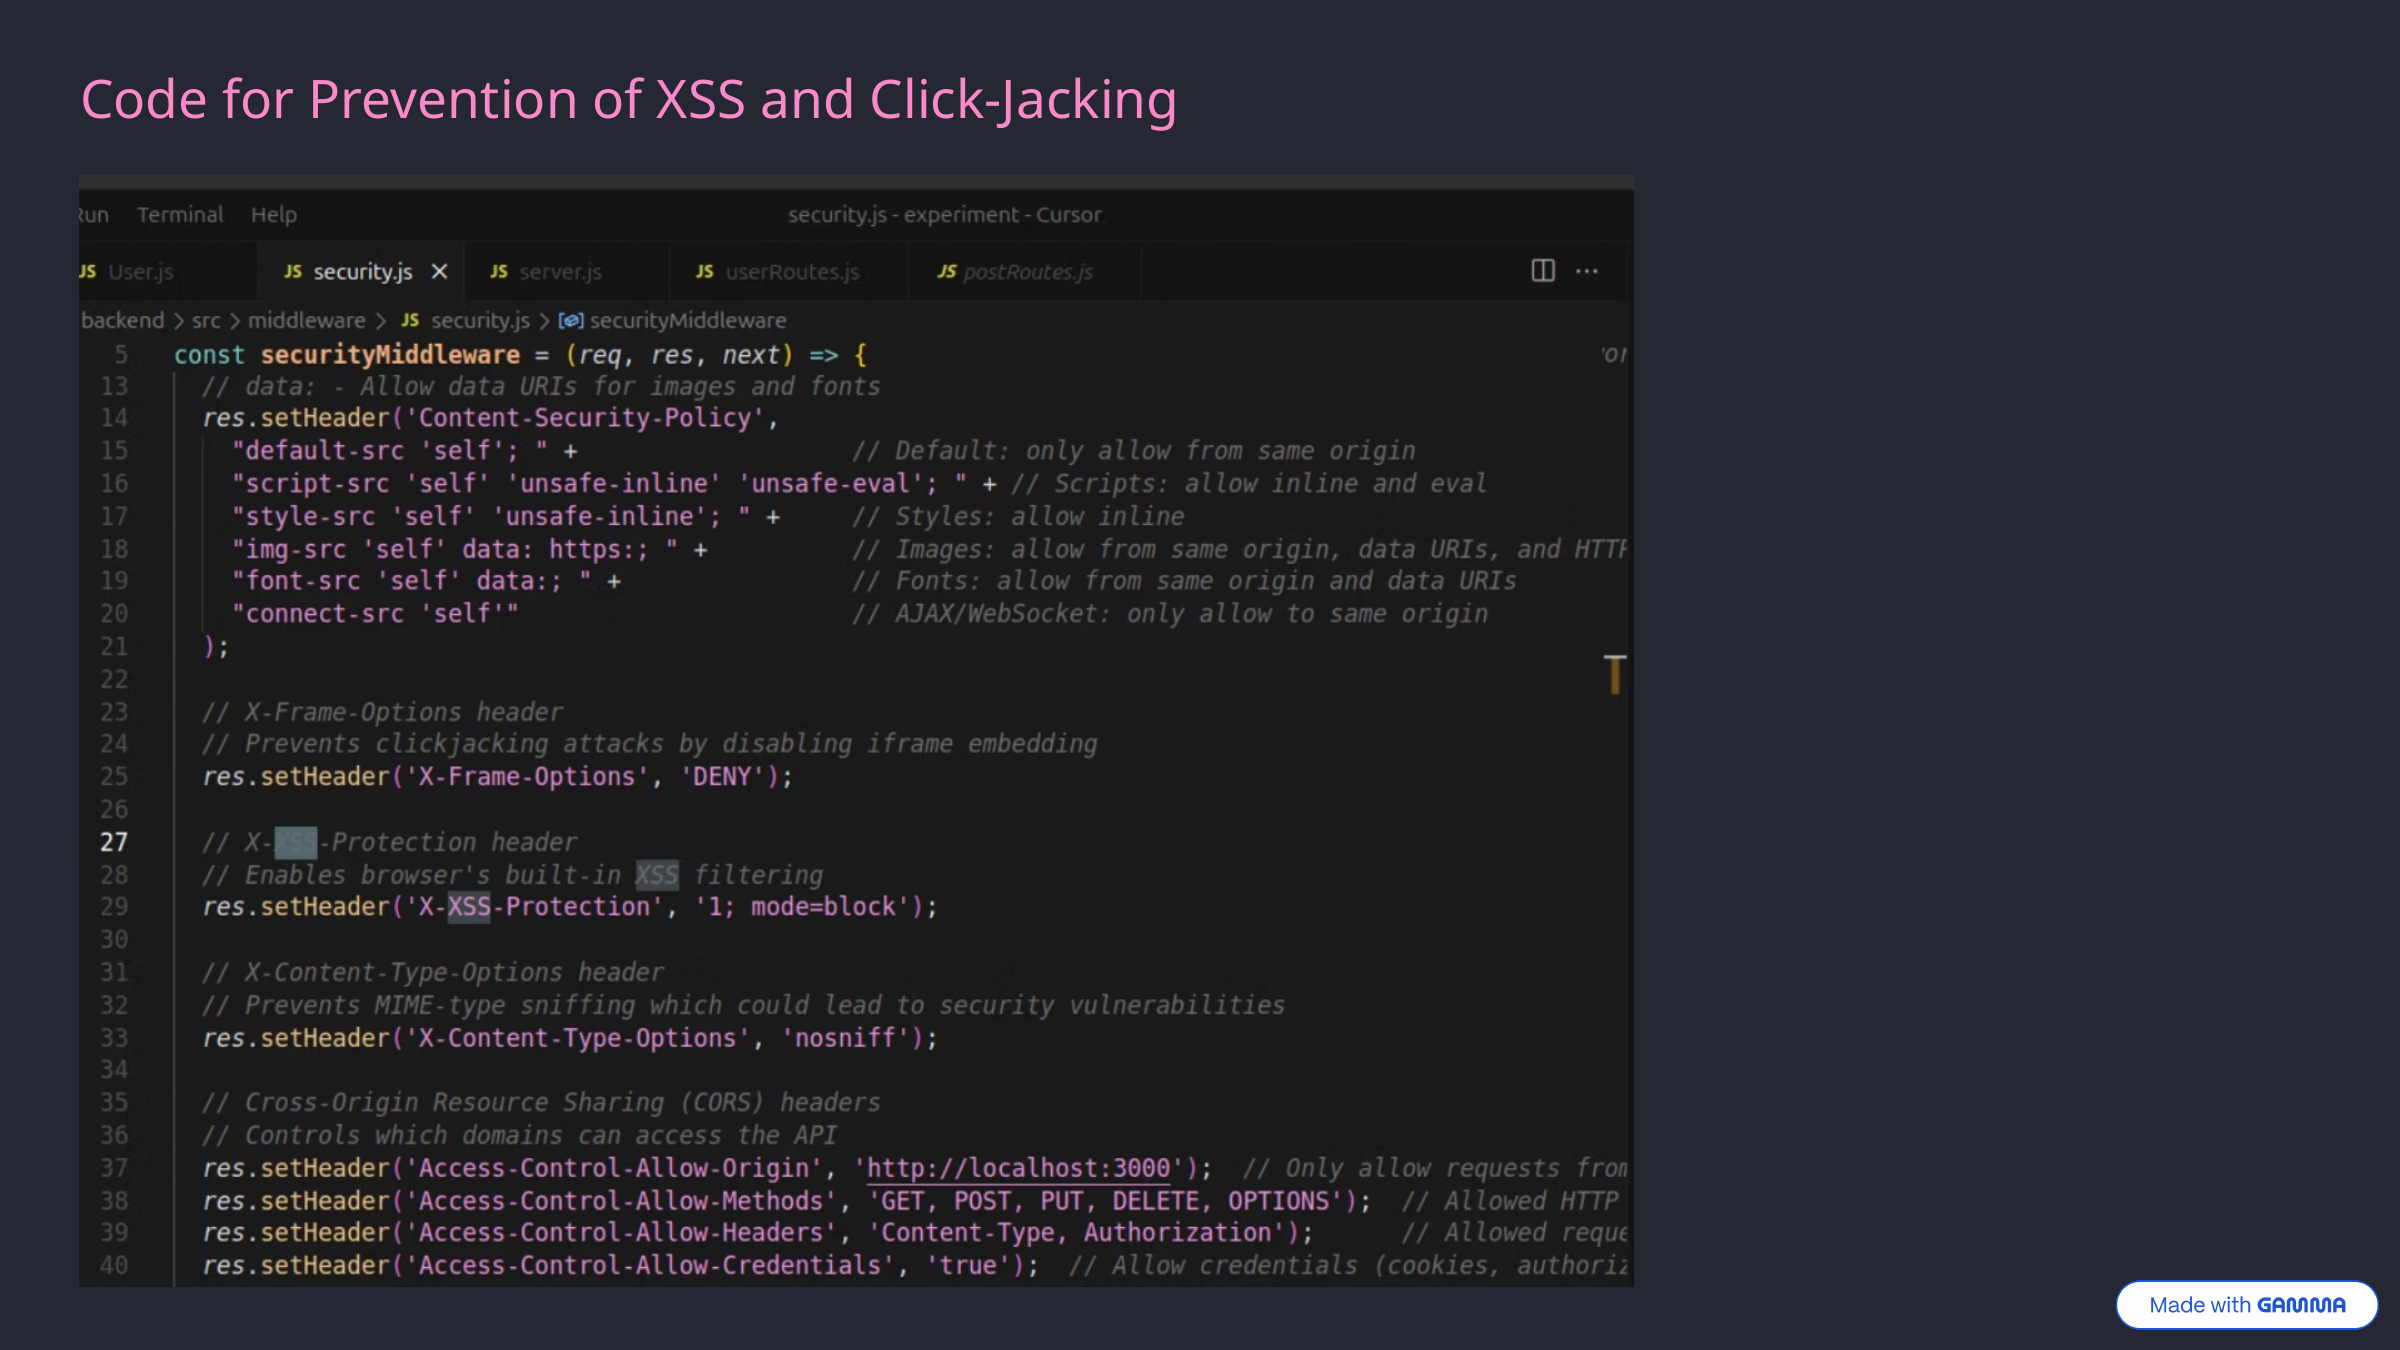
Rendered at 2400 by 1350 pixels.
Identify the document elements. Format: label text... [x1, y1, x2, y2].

picture [2106, 1271, 2389, 1339]
picture [79, 175, 1634, 1287]
text_box Code for Prevention of XSS and Click-Jacking [79, 62, 1208, 131]
